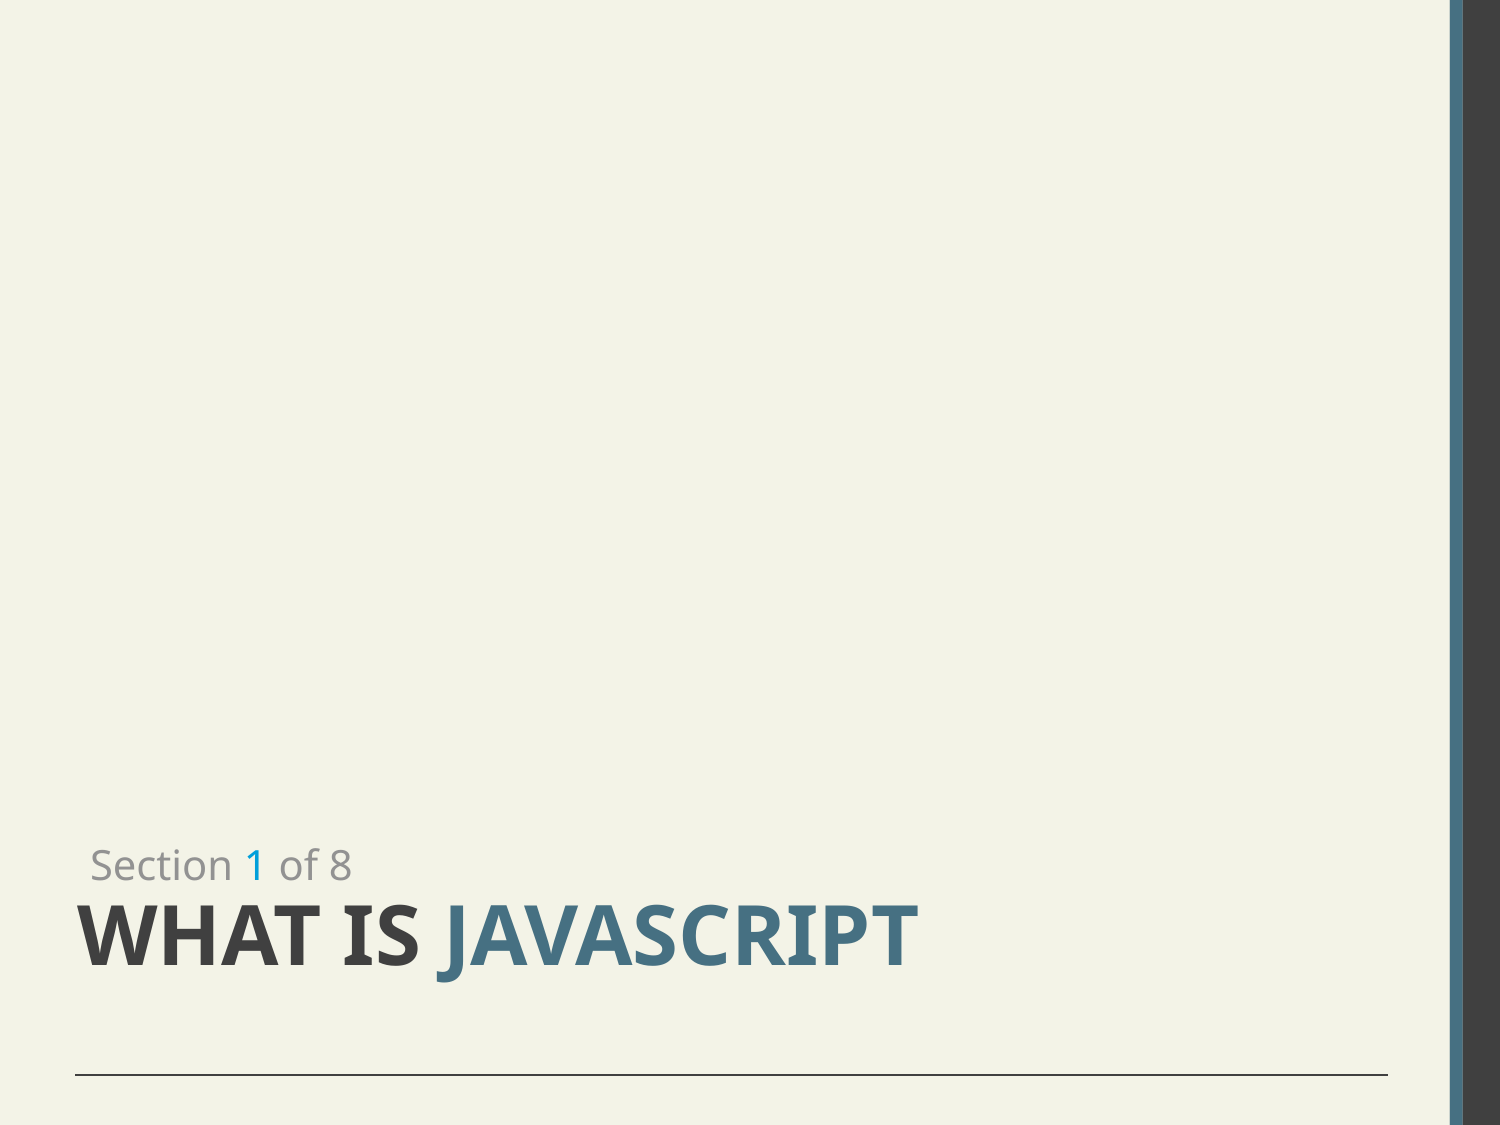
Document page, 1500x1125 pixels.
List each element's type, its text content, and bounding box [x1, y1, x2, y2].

title What IS Javascript [62, 875, 1381, 1013]
list Section 1 of 8 [75, 650, 1350, 897]
